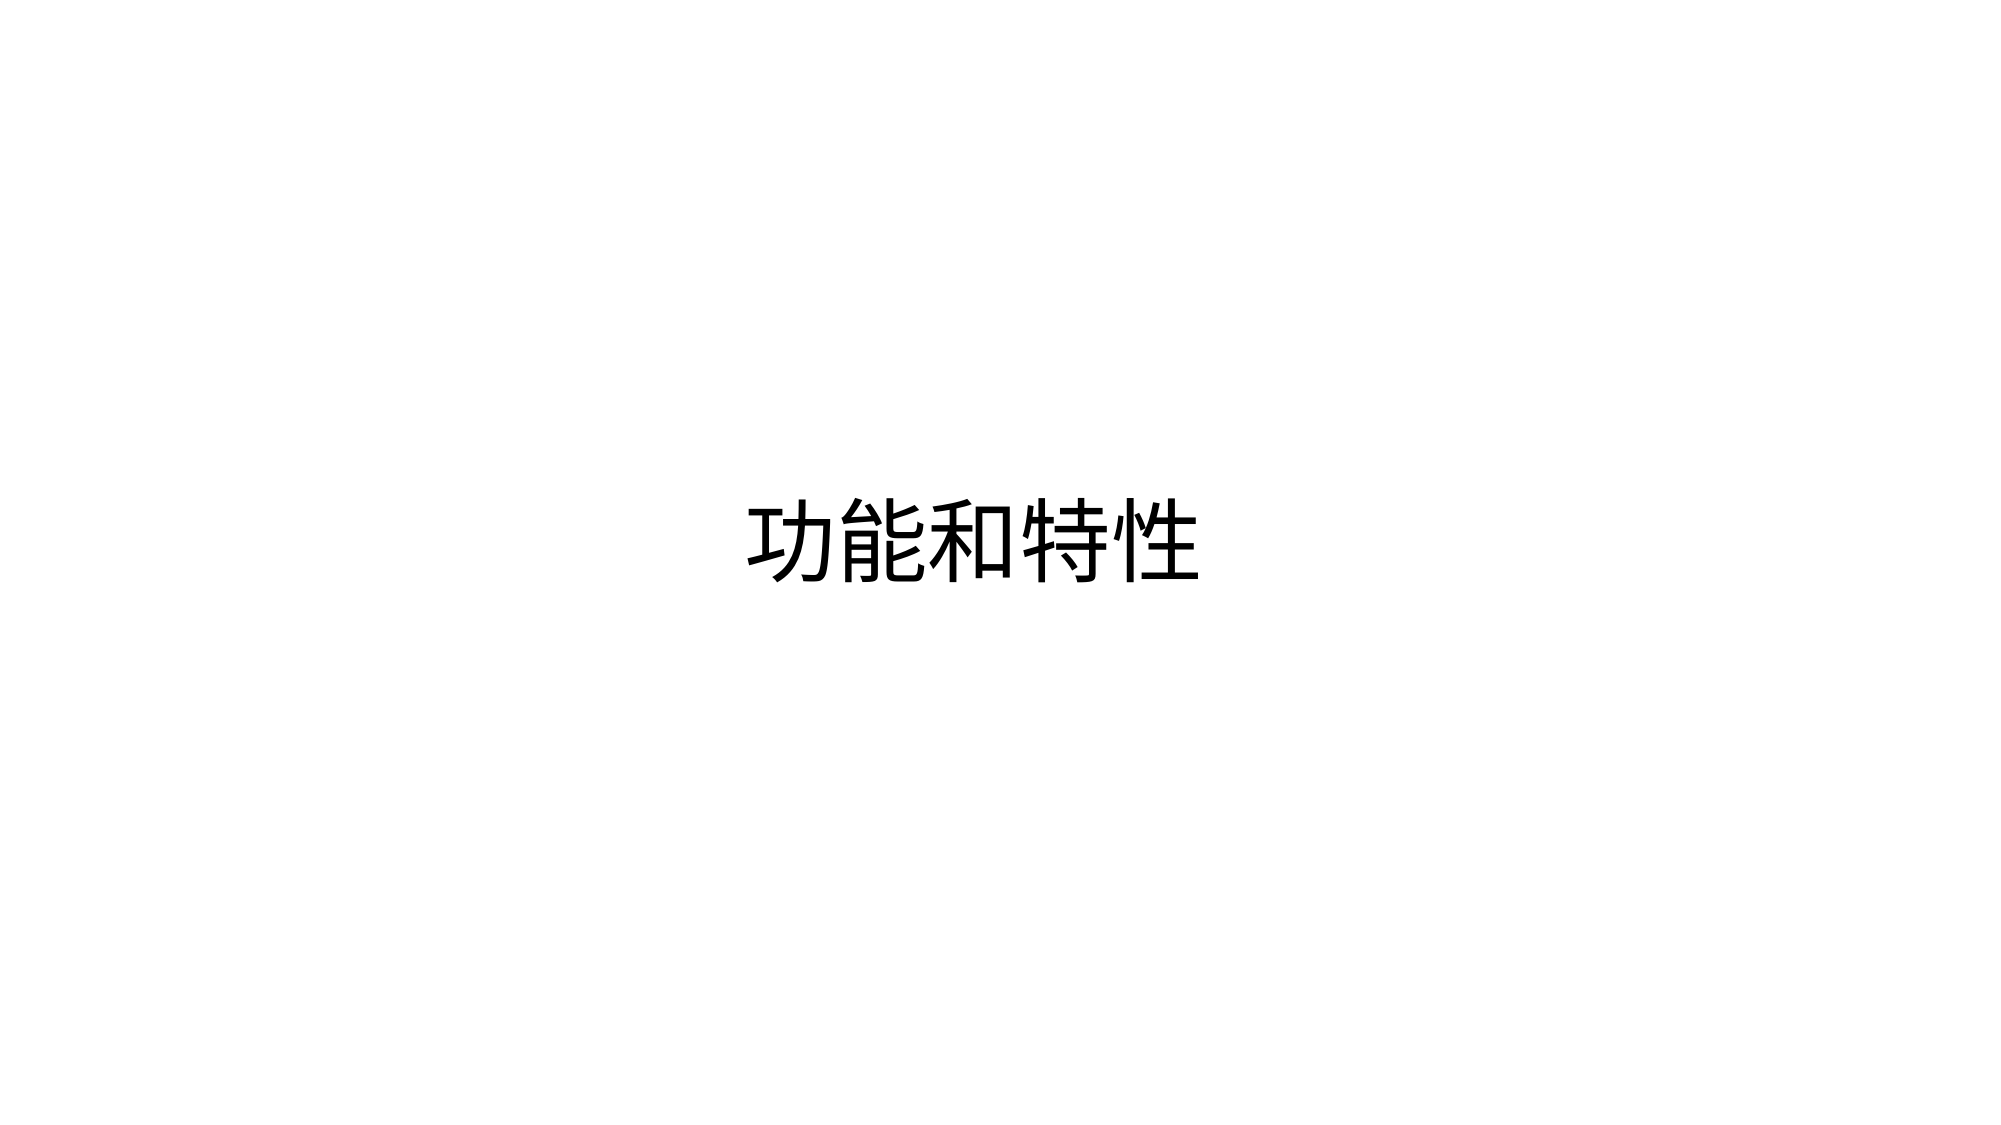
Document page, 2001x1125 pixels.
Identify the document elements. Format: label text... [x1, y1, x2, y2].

title 功能和特性 [679, 437, 1268, 655]
